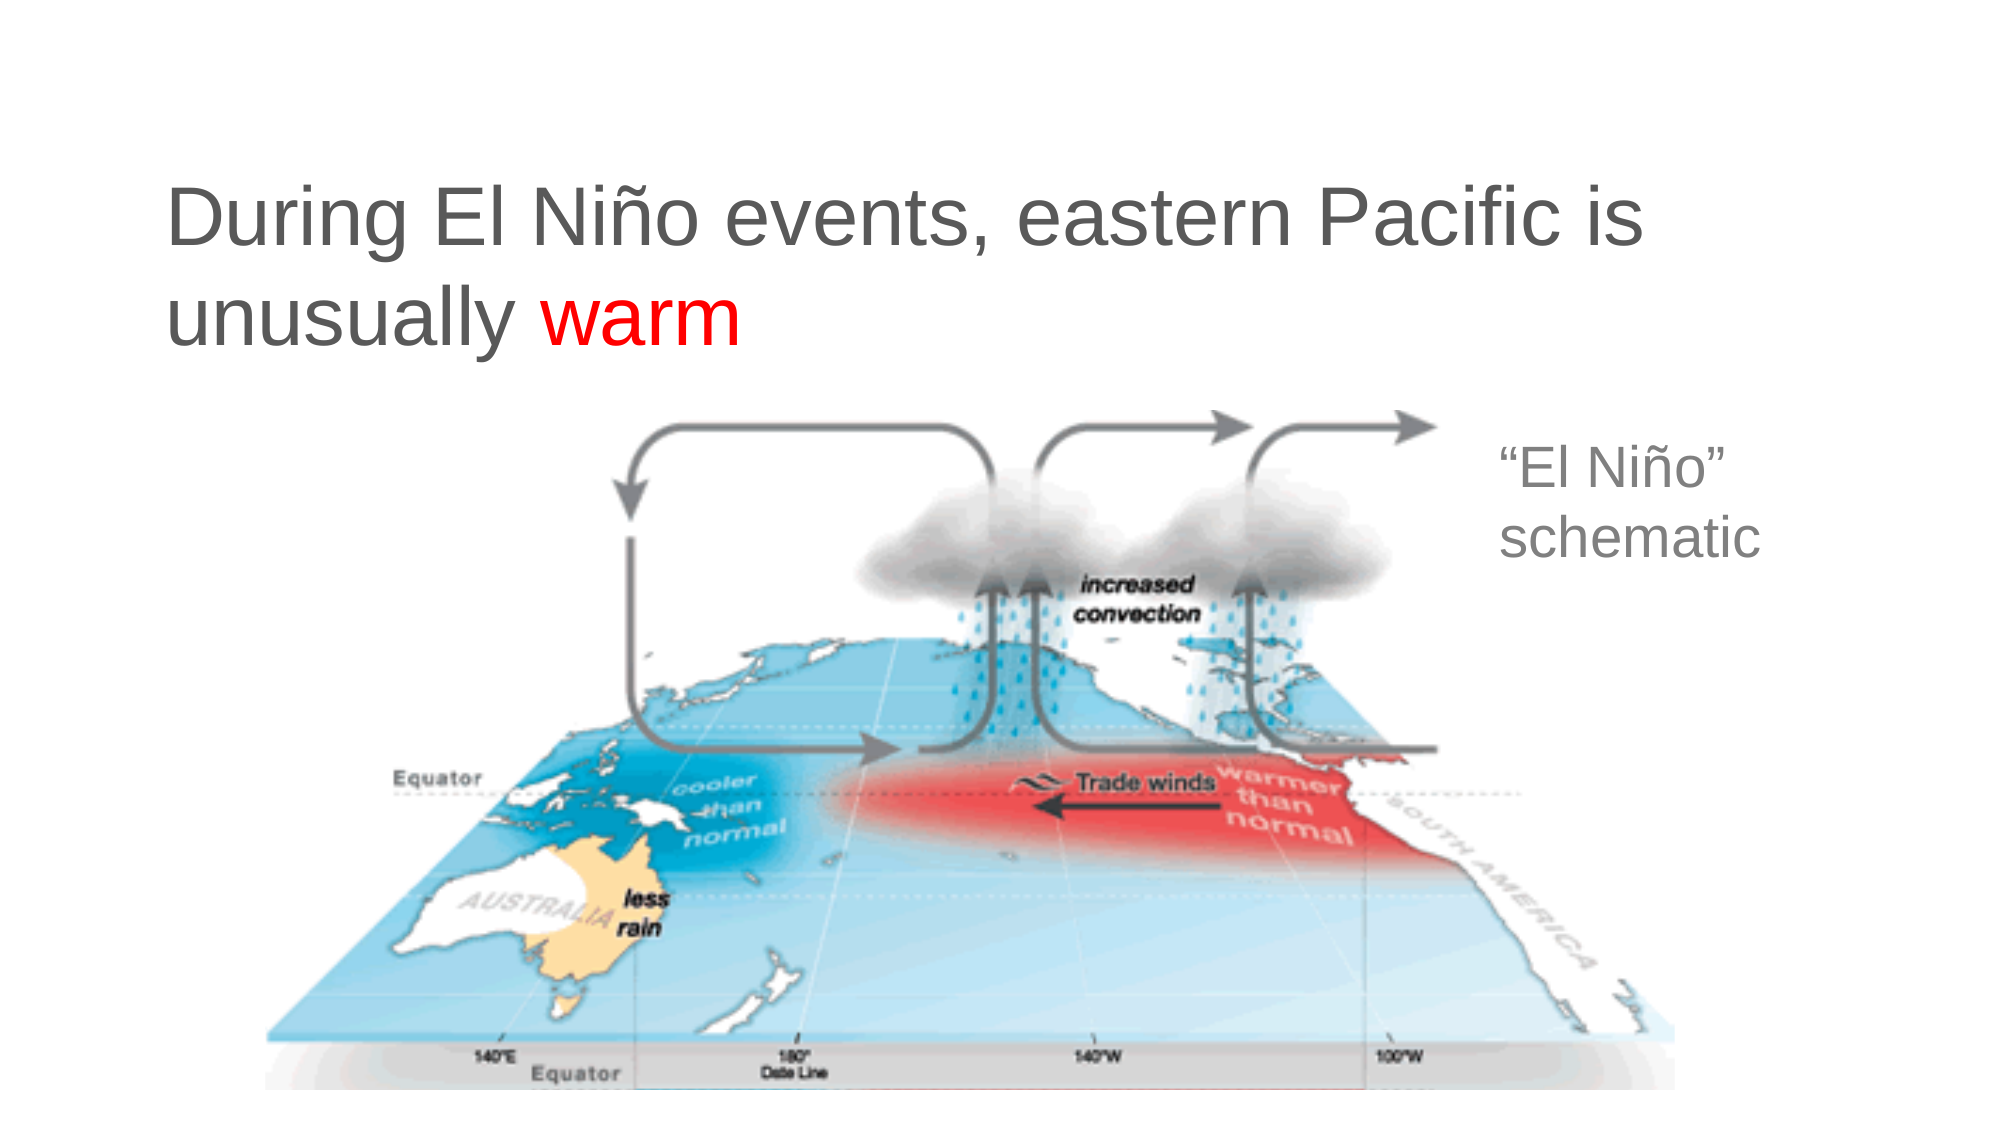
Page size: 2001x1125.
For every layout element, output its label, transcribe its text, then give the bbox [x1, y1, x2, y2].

picture [265, 410, 1675, 1090]
title During El Niño events, eastern Pacific is unusually warm [150, 149, 1875, 375]
text_box “El Niño” schematic [1675, 421, 1778, 577]
